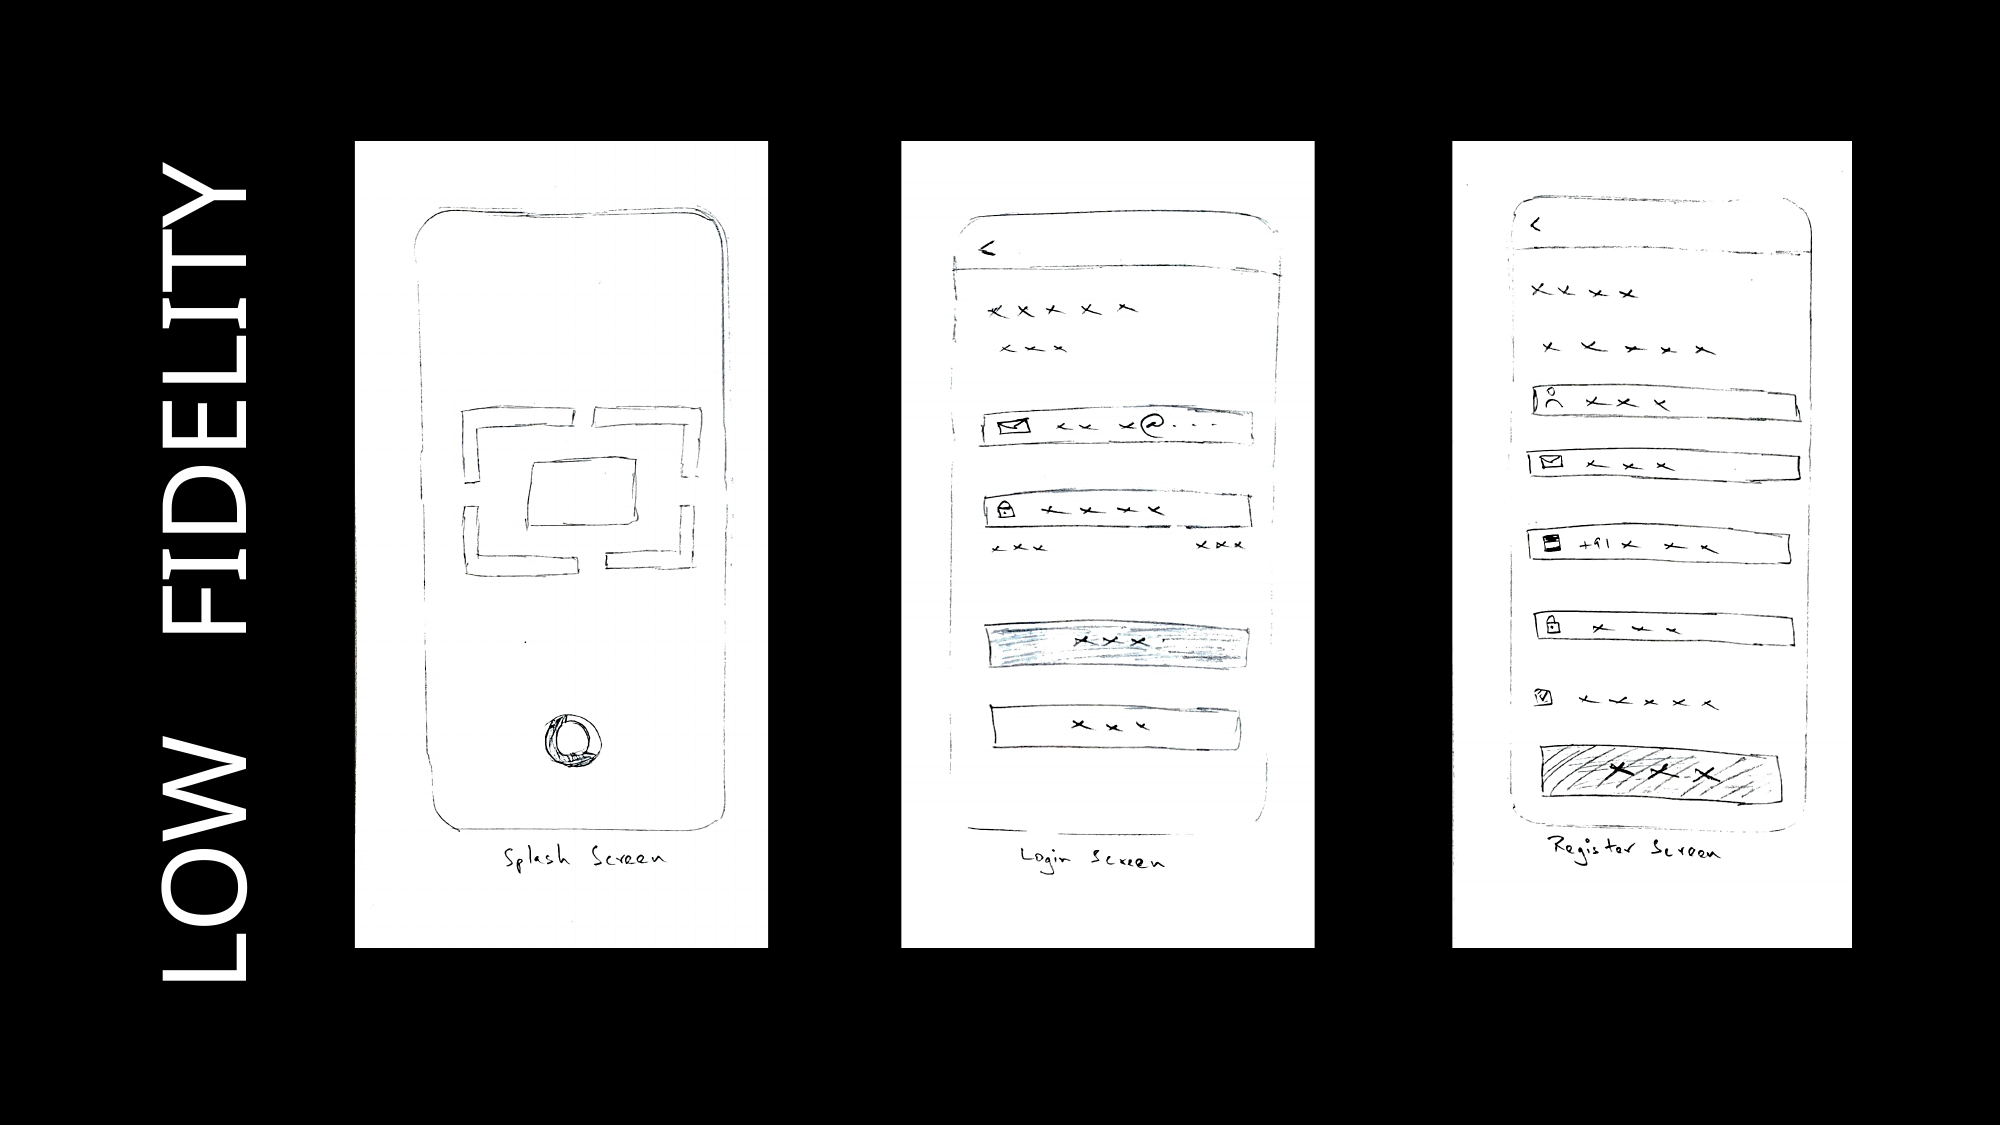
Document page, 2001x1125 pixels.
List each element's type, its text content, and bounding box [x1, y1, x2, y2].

picture [901, 141, 1315, 948]
picture [354, 141, 769, 948]
text_box LOW FIDELITY [122, 117, 278, 1008]
picture [1452, 141, 1852, 948]
